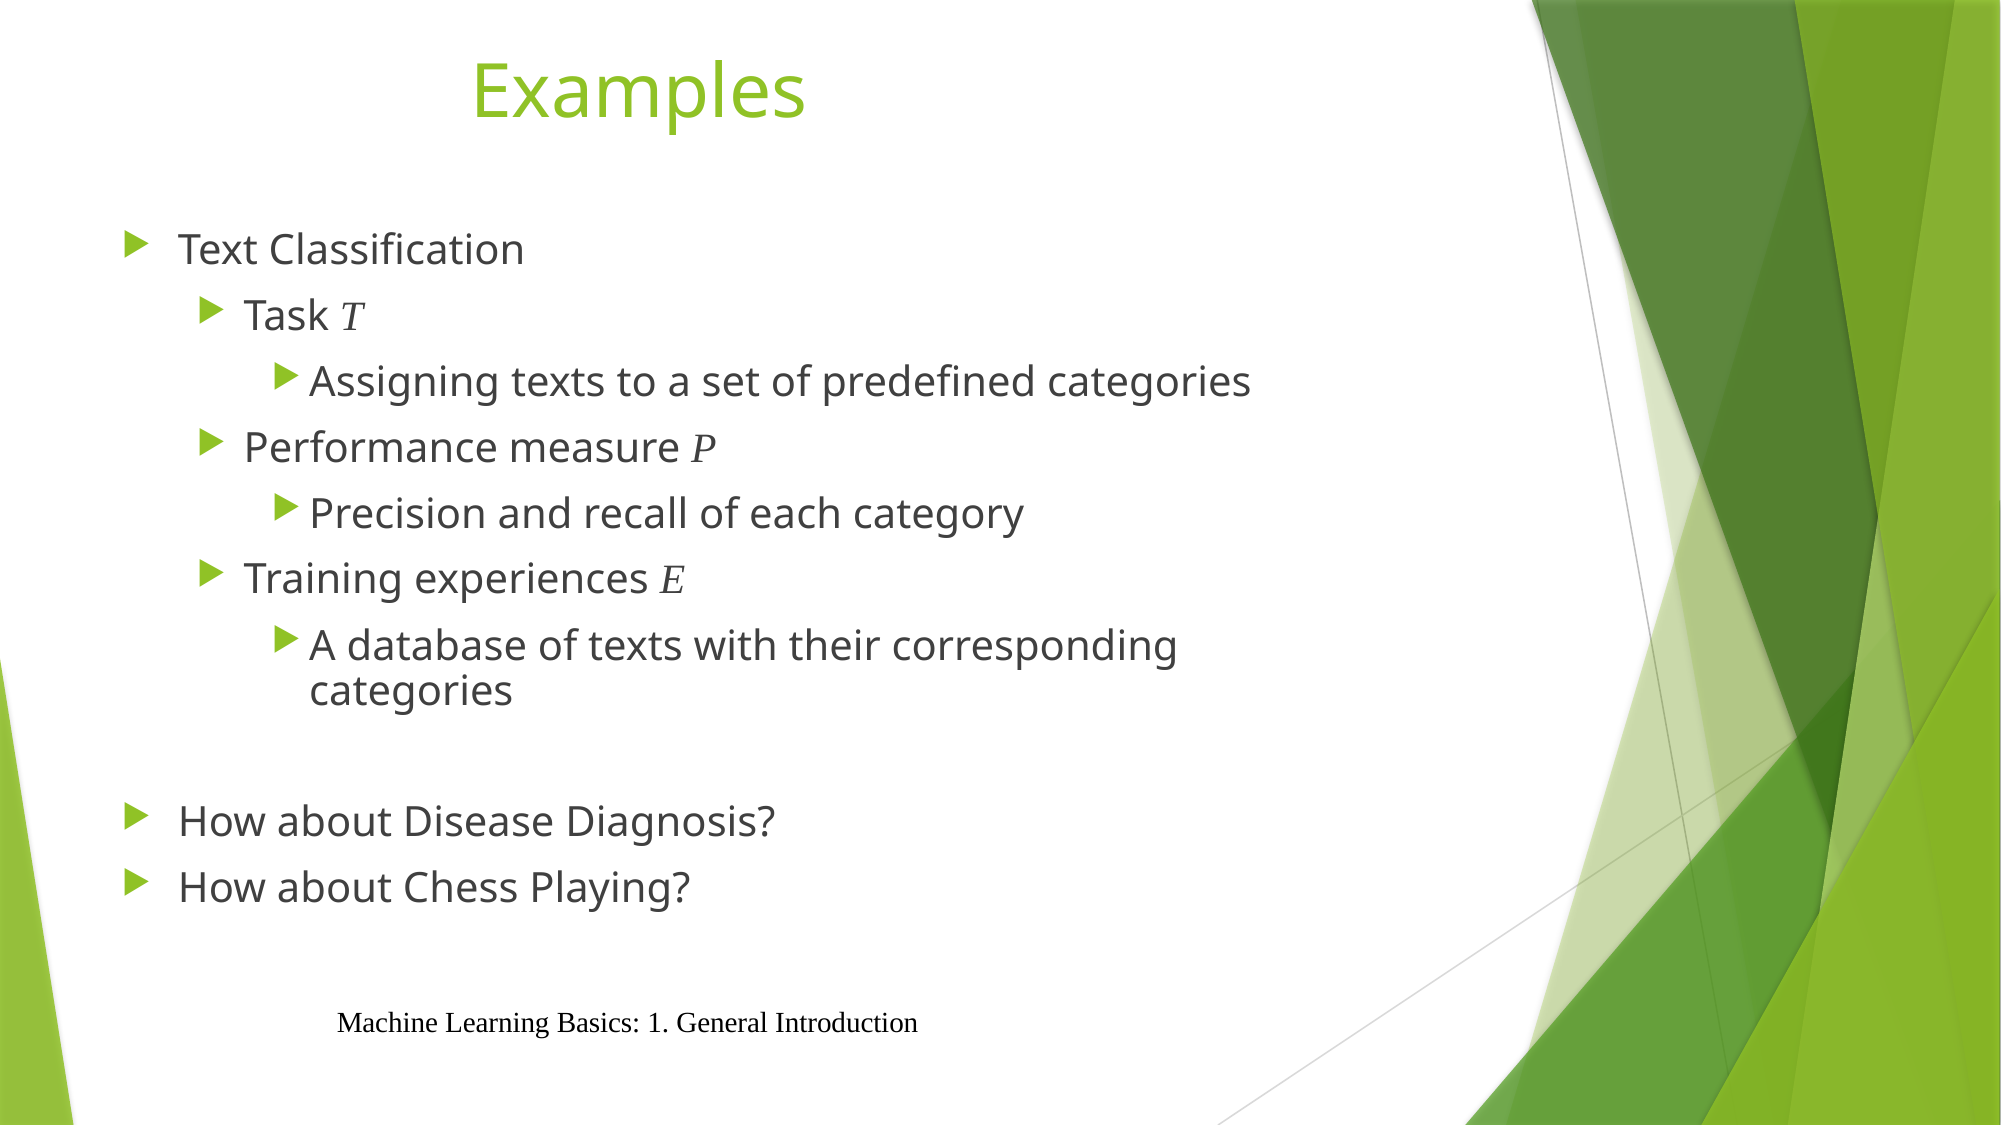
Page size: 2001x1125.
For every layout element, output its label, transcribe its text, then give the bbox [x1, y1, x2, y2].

list Text Classification Task T Assigning texts to a set of predefined categories Performance measure P Precision and recall of each category Training experiences E A database of texts with their corresponding categories How about Disease Diagnosis? How about Chess Playing? [106, 220, 1382, 1021]
title Examples [455, 34, 1866, 252]
footer Machine Learning Basics: 1. General Introduction [111, 1021, 1145, 1051]
